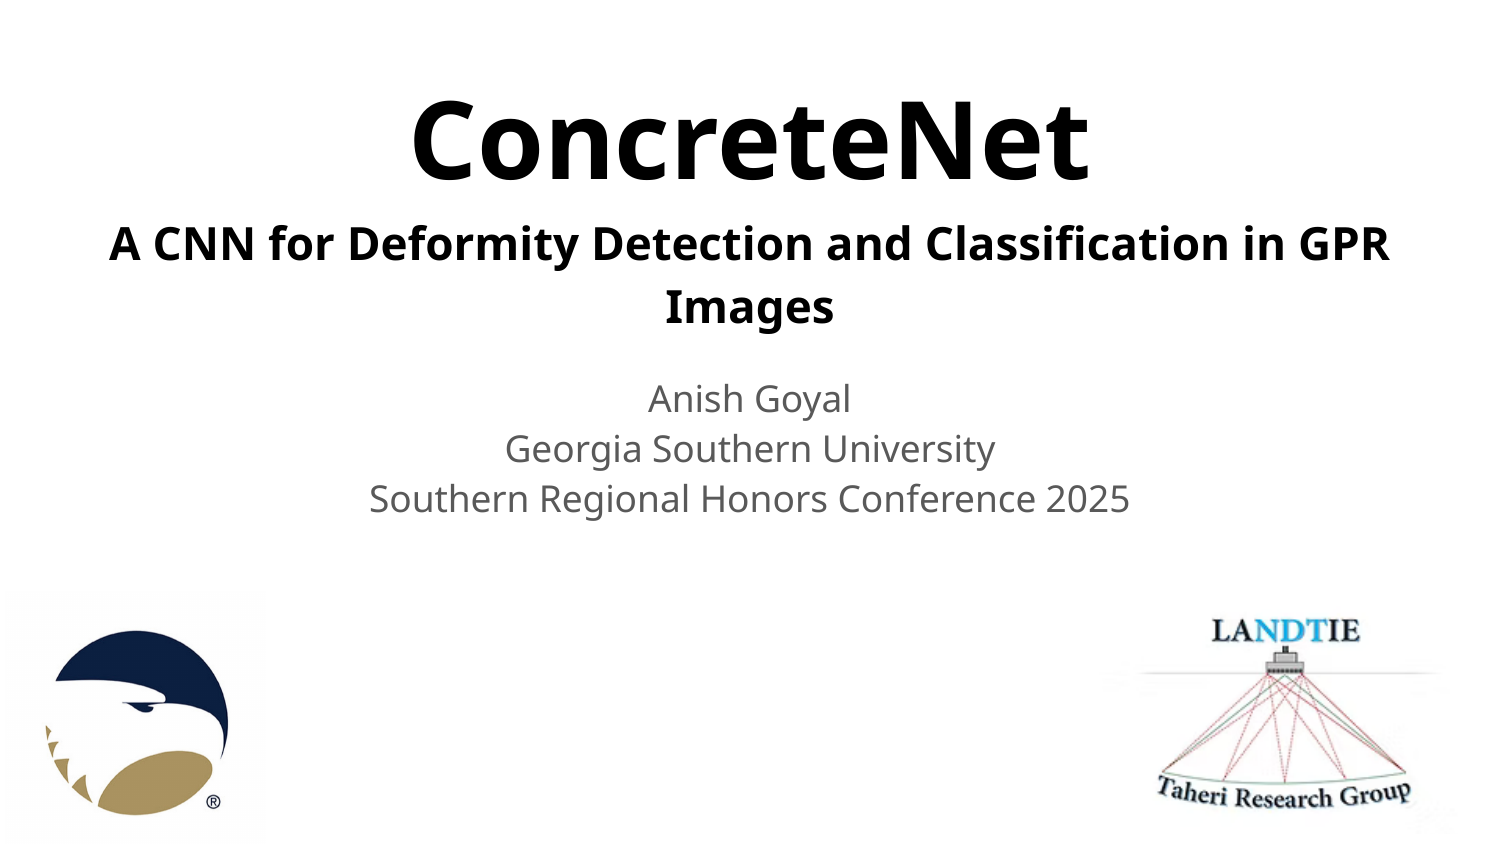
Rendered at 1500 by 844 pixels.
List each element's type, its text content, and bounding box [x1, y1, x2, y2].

subtitle Anish Goyal Georgia Southern University Southern Regional Honors Conference 2025 [51, 357, 1449, 539]
picture [1055, 600, 1500, 835]
picture [4, 591, 267, 844]
title ConcreteNet A CNN for Deformity Detection and Classification in GPR Images [51, 15, 1449, 352]
